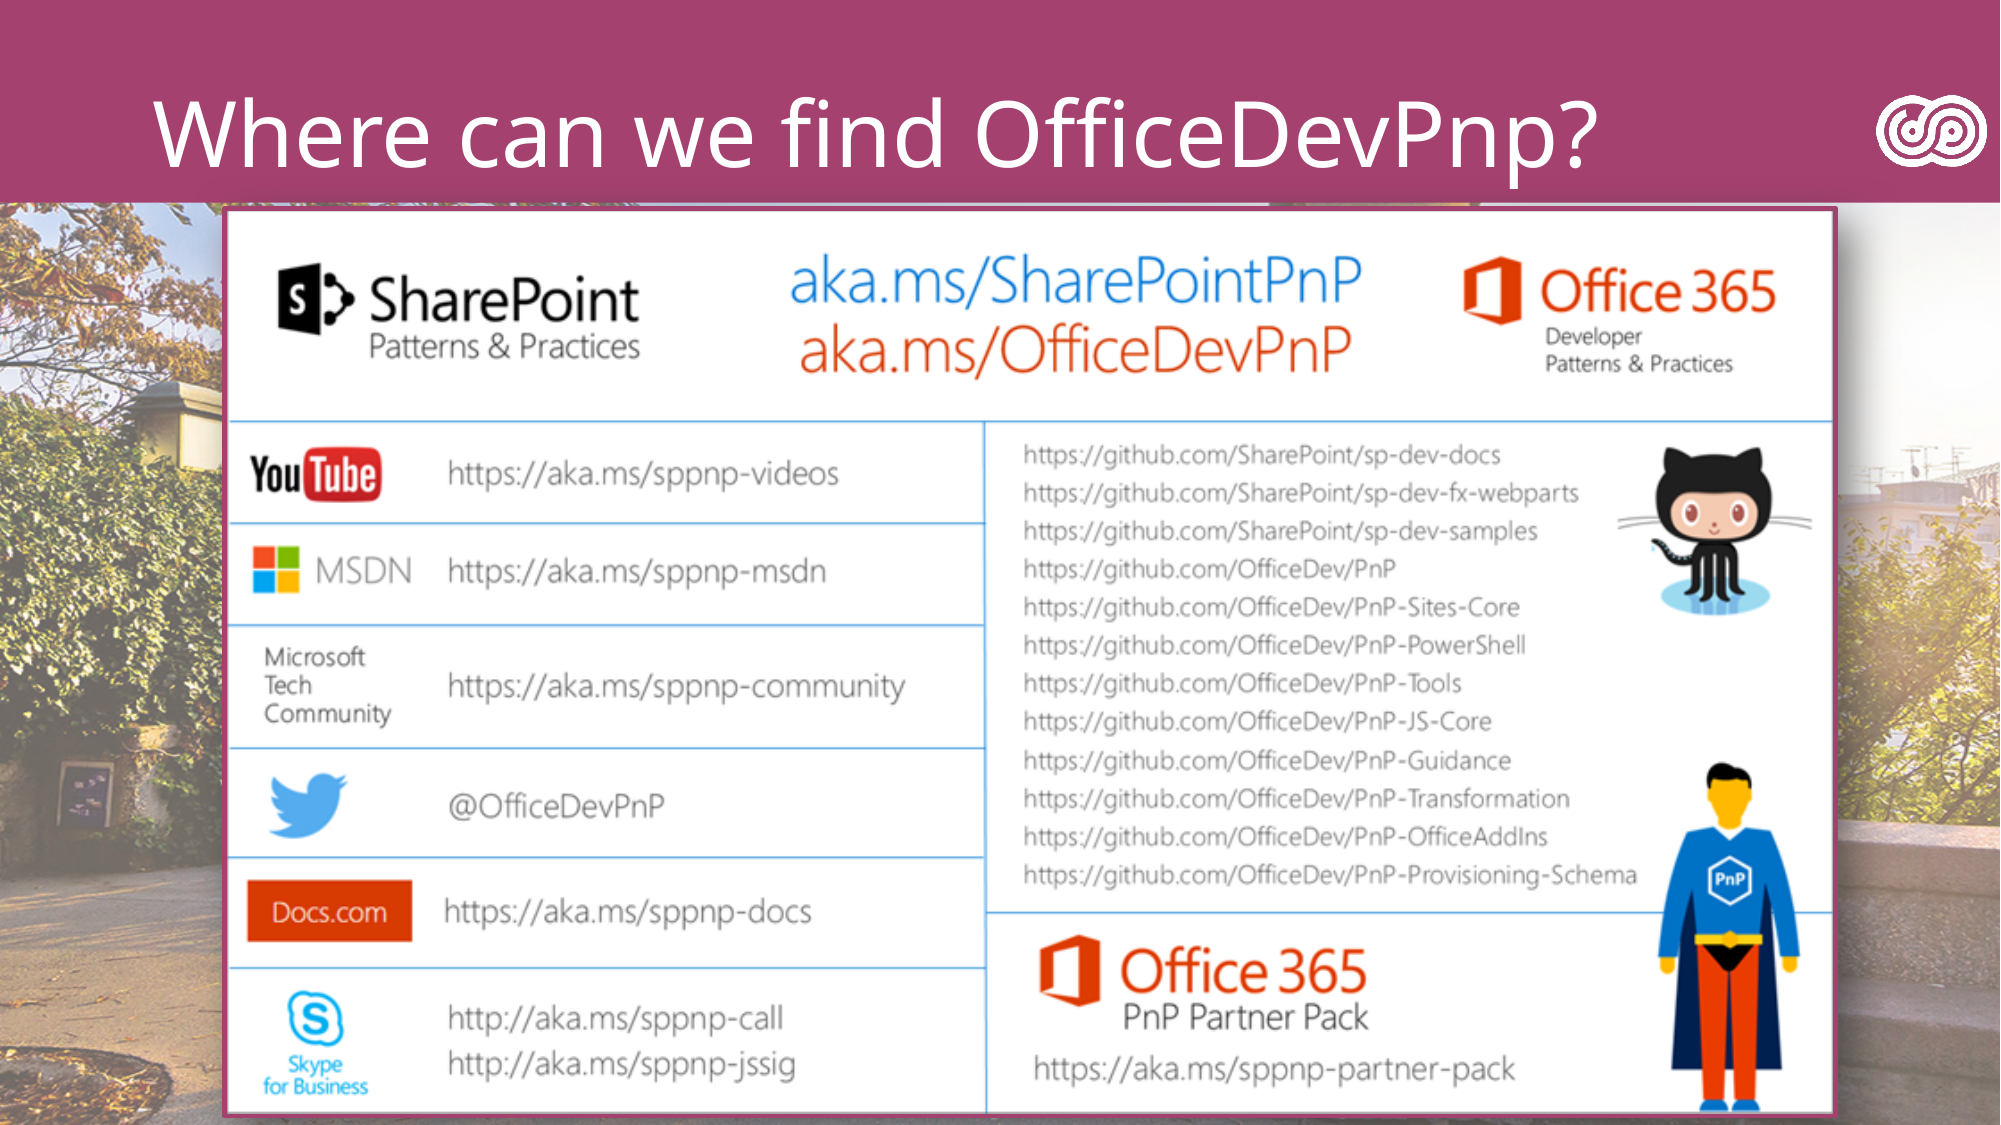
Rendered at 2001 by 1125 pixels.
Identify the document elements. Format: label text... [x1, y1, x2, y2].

title Where can we find OfficeDevPnp? [137, 59, 1863, 203]
picture [226, 210, 1834, 1114]
picture [1876, 95, 1987, 167]
